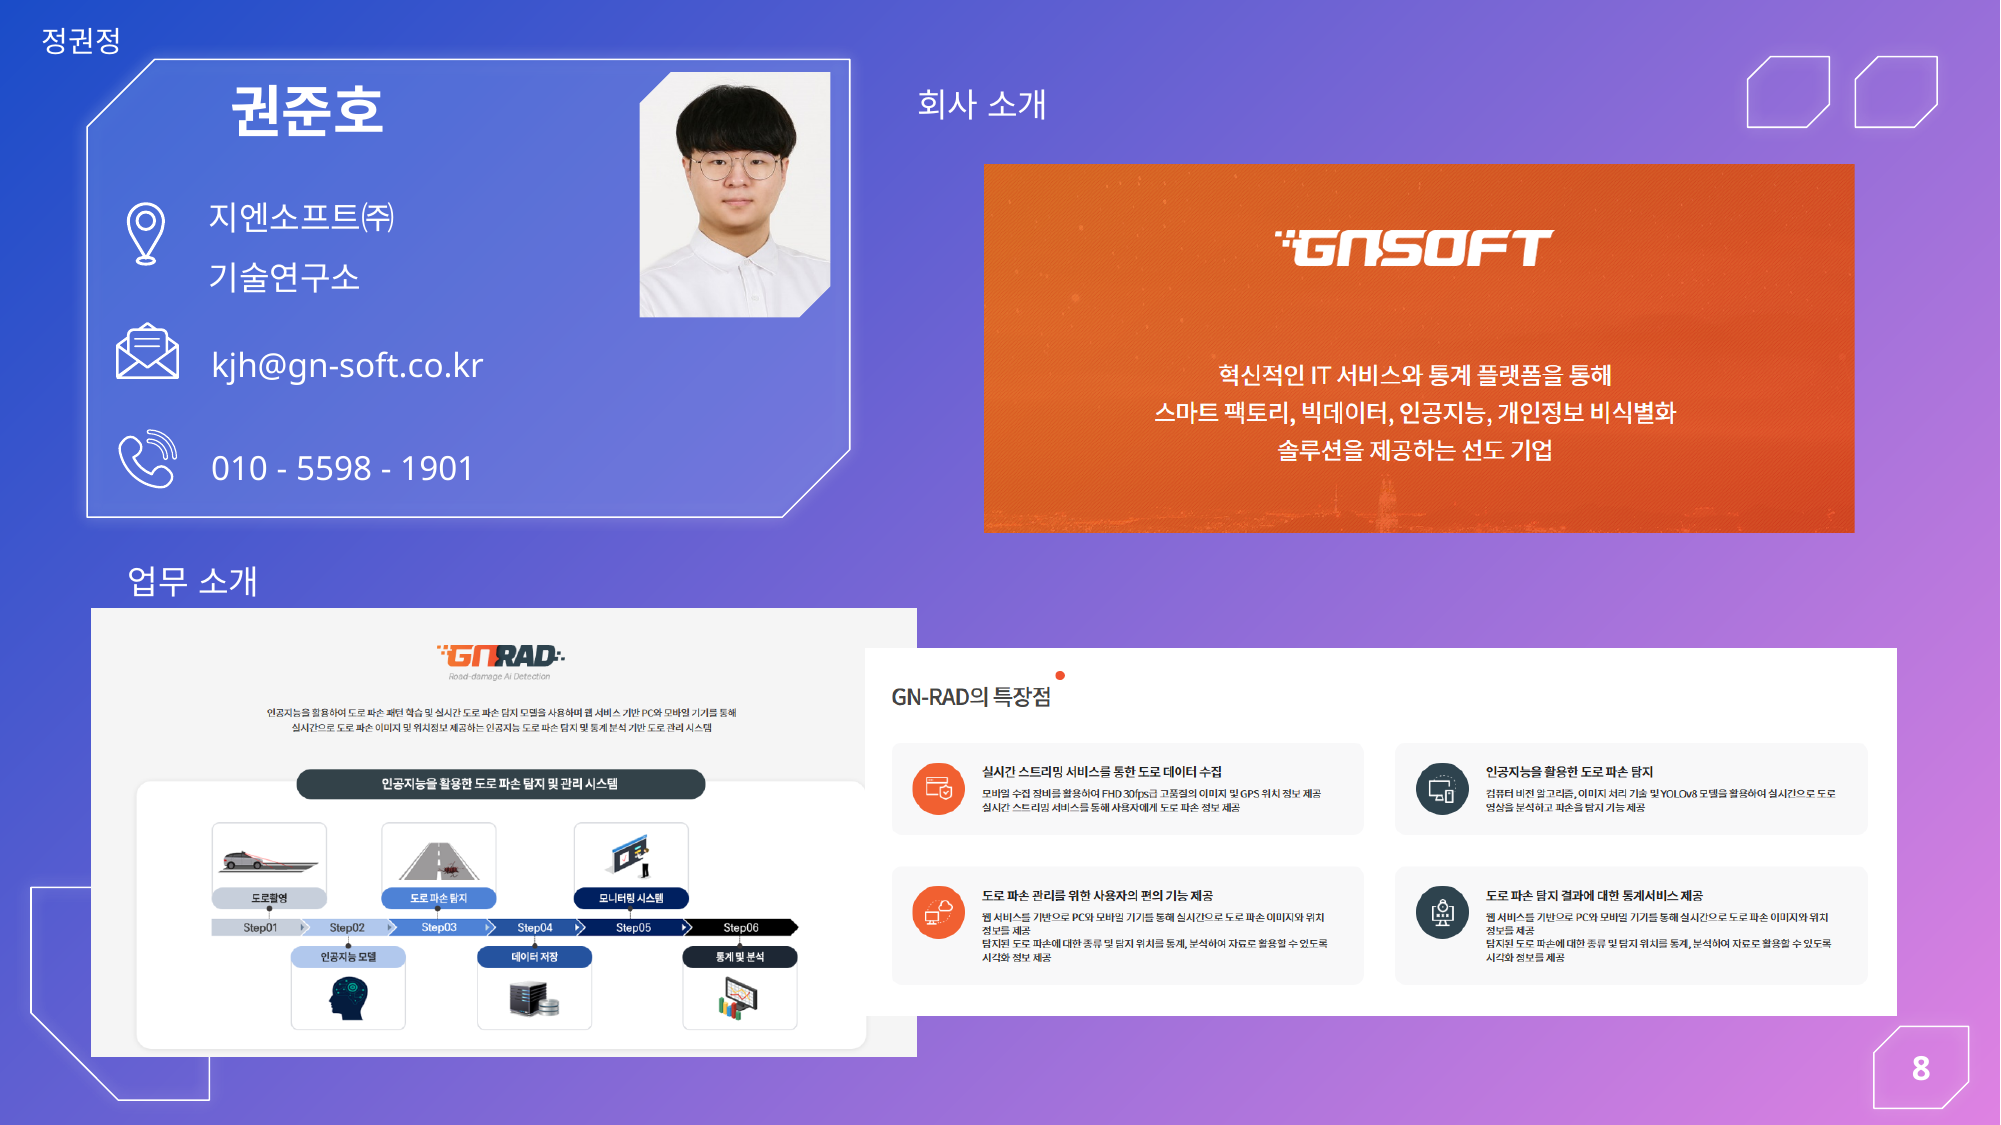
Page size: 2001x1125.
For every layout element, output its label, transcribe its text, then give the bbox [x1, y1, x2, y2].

text_box [31, 887, 210, 1101]
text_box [1747, 56, 1938, 128]
picture [91, 608, 1897, 1057]
text_box 업무 소개 [113, 533, 678, 608]
picture [983, 164, 1856, 533]
text_box 회사 소개 [902, 56, 1467, 132]
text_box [86, 58, 851, 518]
